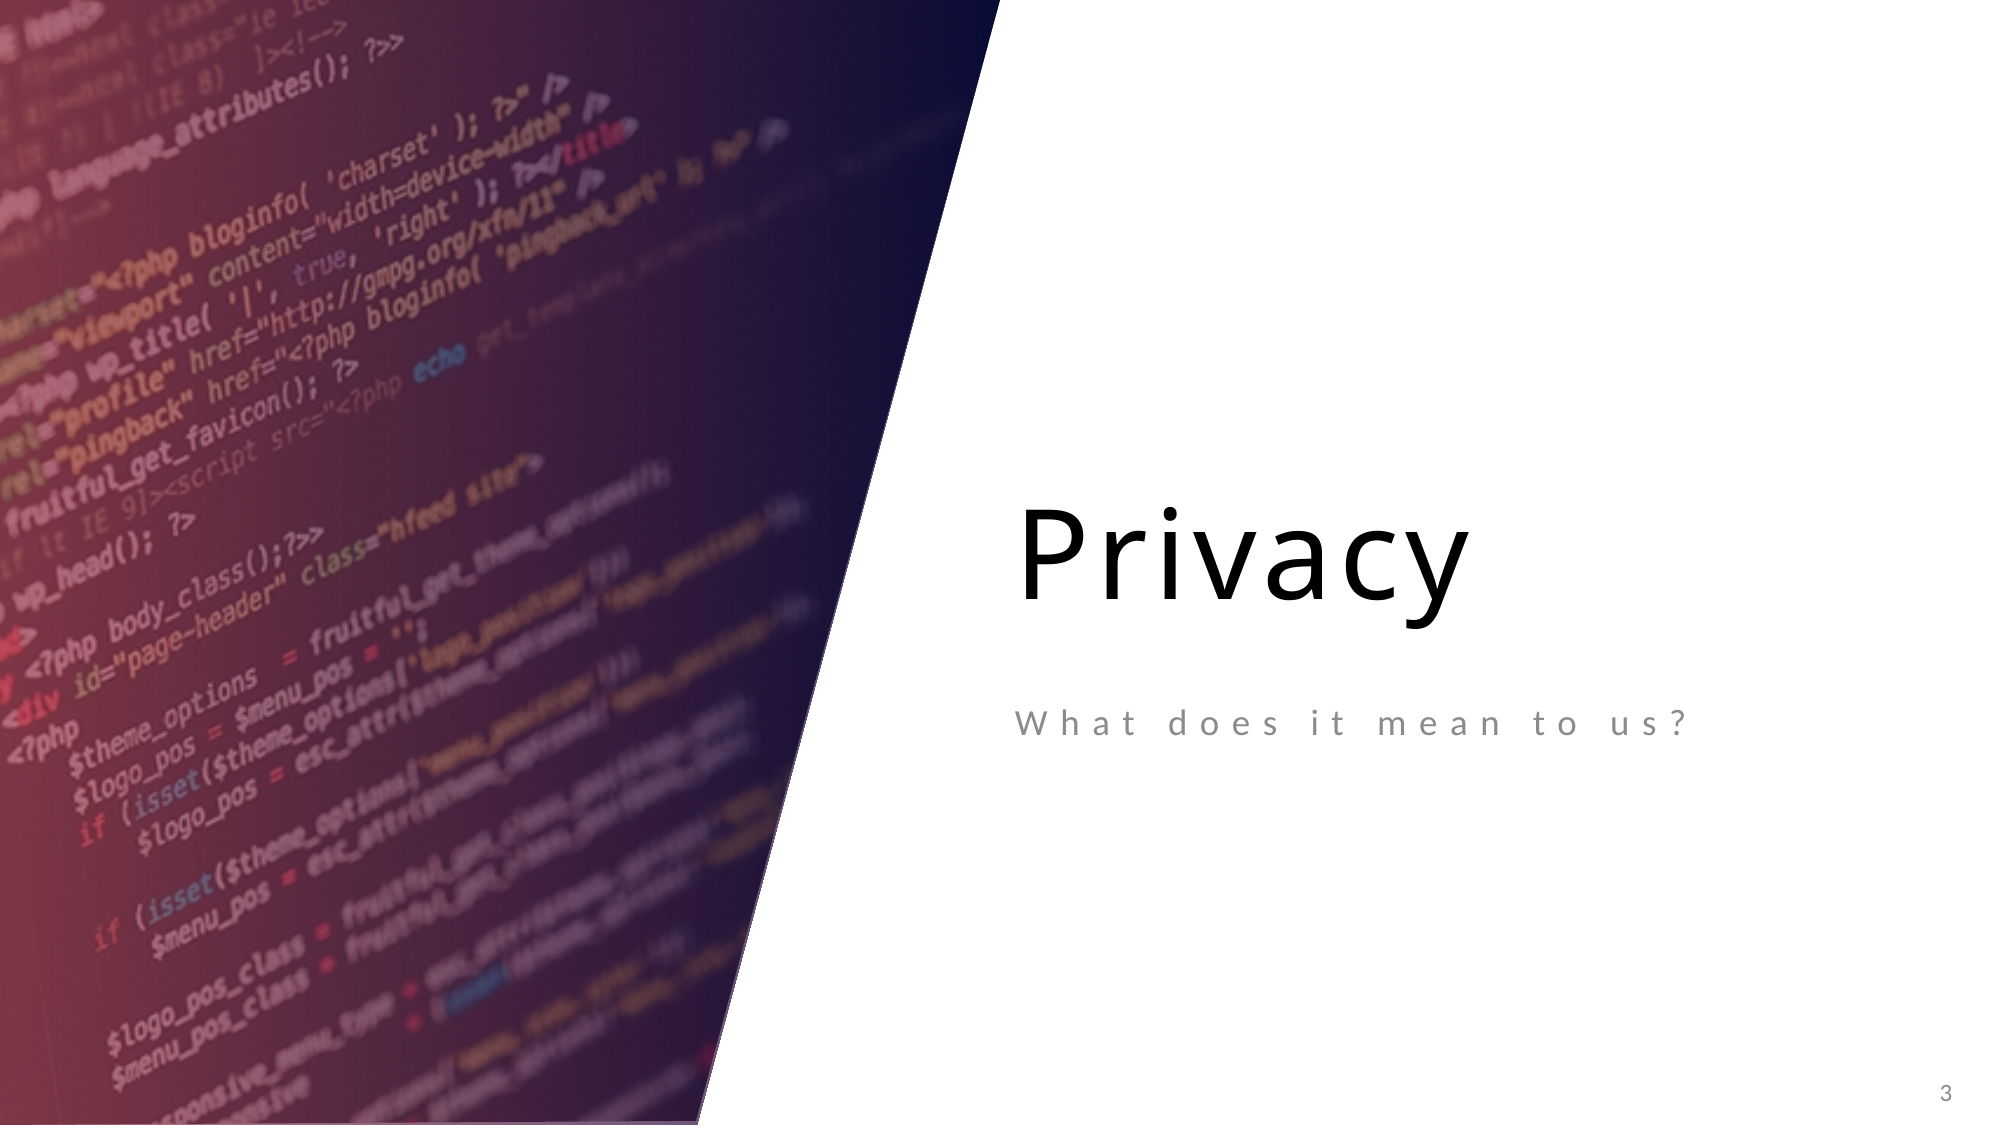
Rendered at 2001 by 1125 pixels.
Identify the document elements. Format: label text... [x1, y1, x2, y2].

picture [0, 0, 1000, 1125]
title Privacy [1000, 413, 1862, 686]
slide_number 3 [1894, 1061, 1968, 1121]
list What does it mean to us? [1000, 690, 1862, 751]
